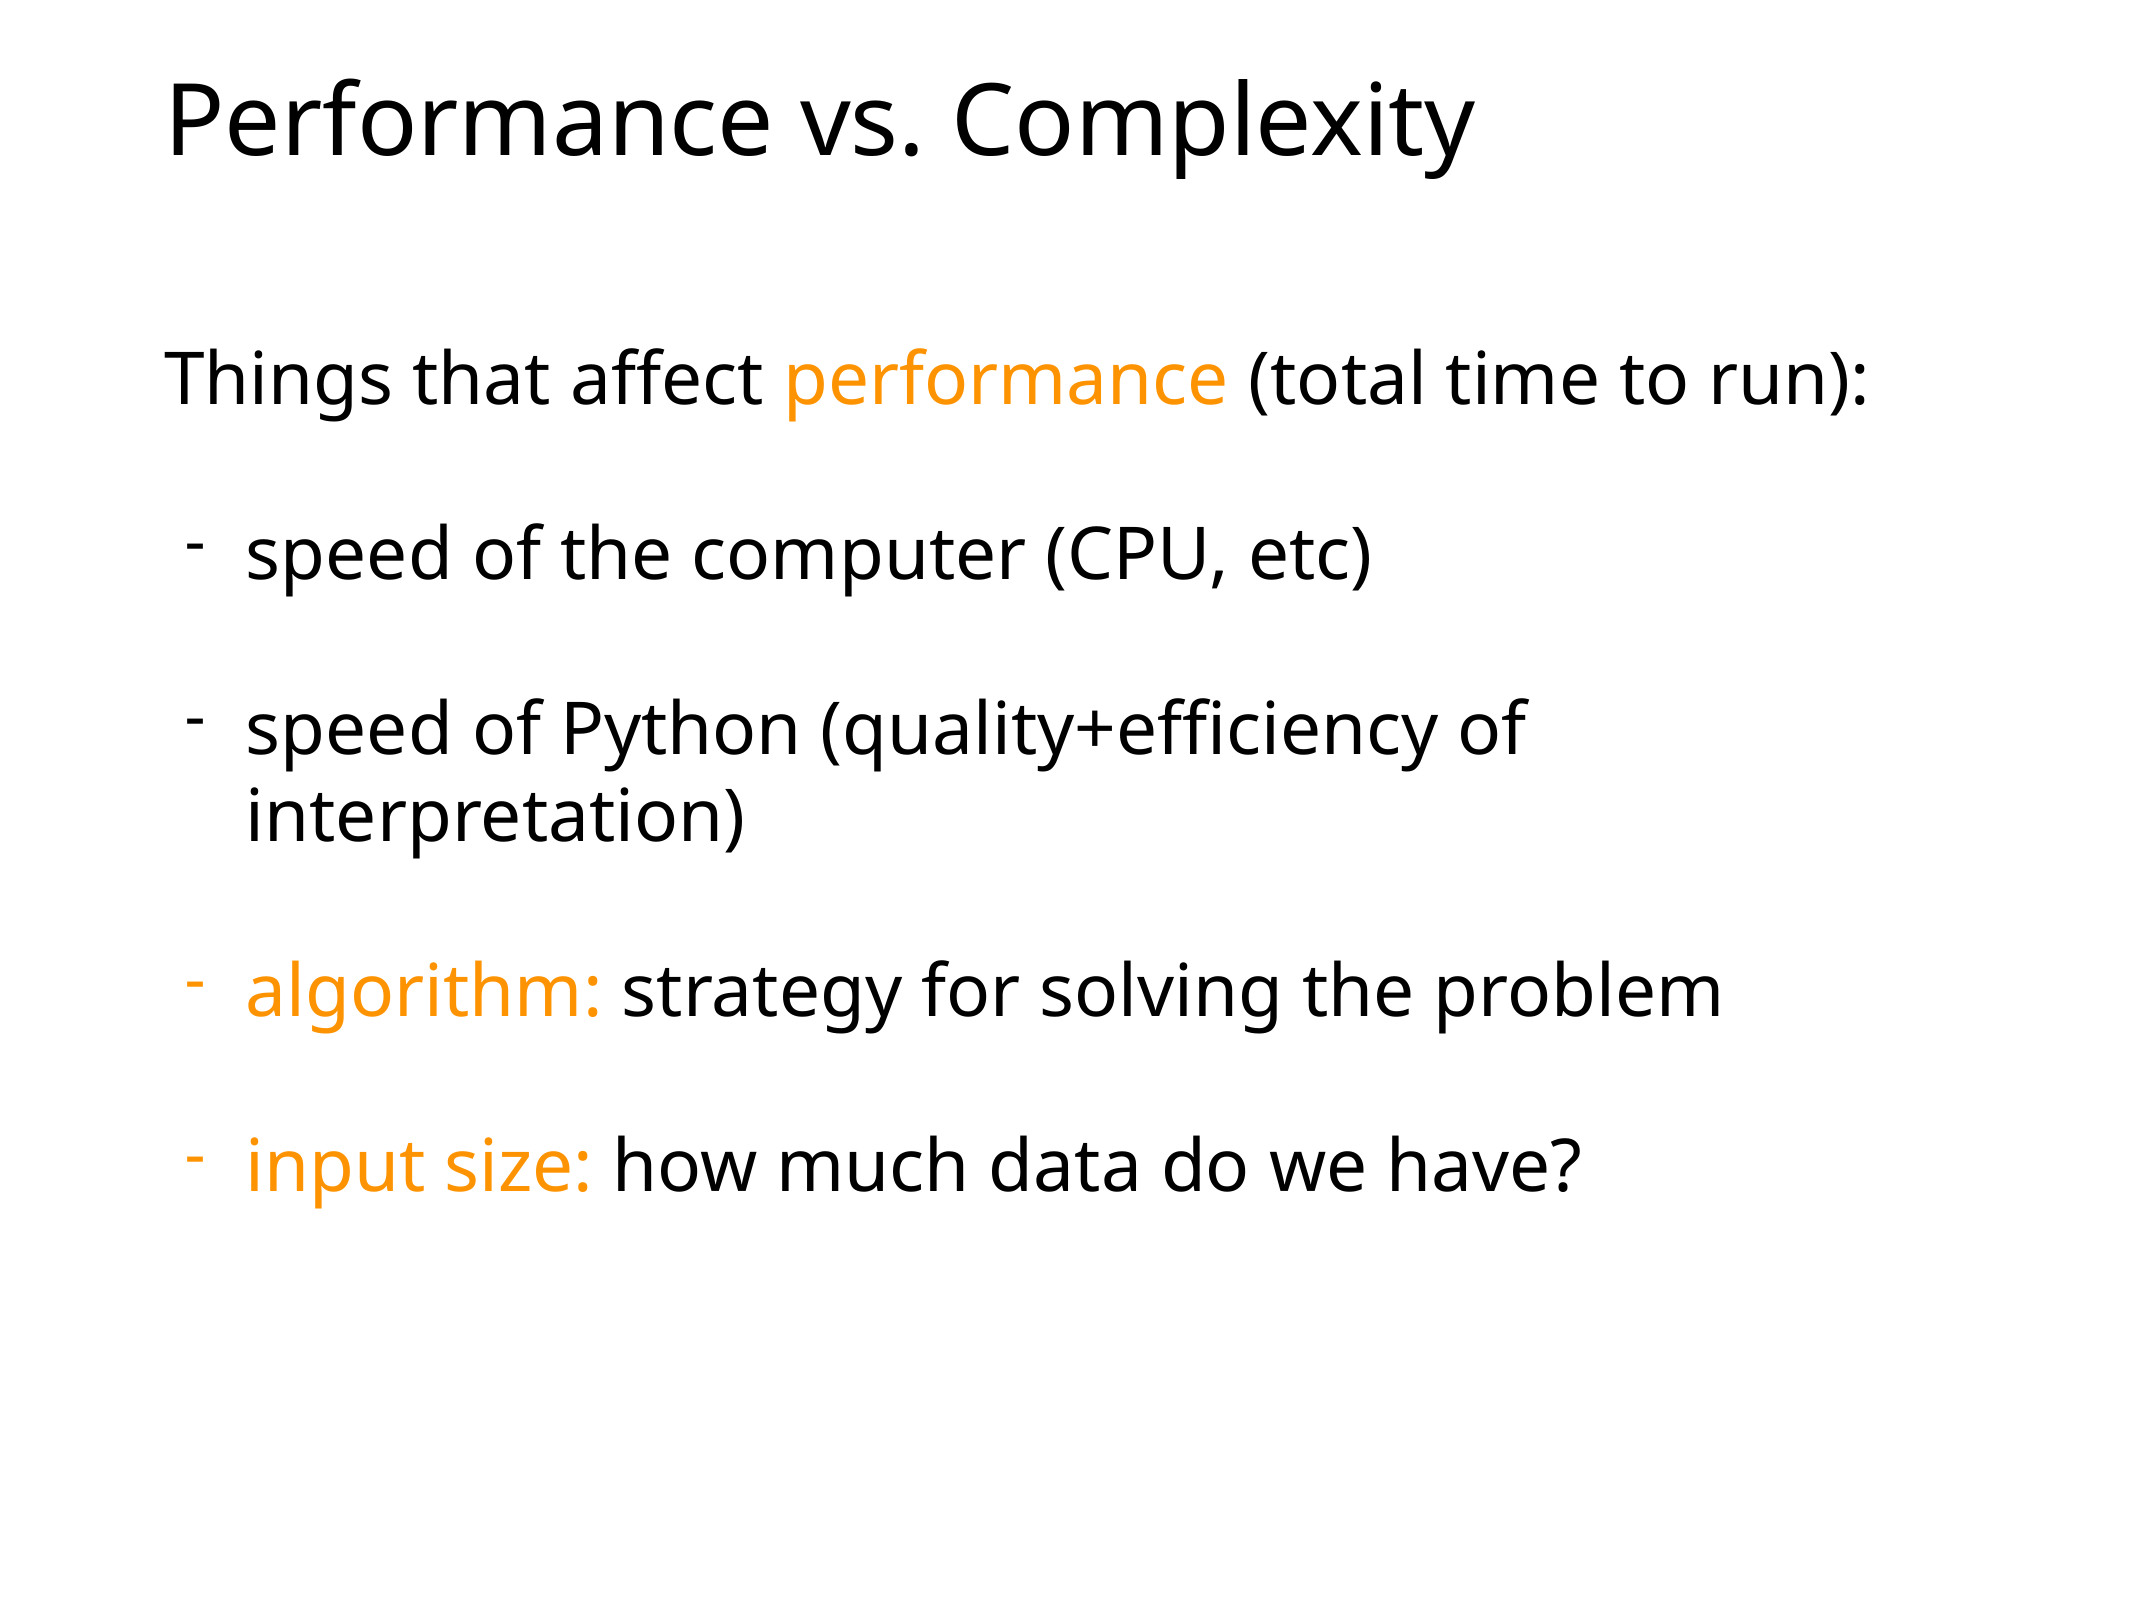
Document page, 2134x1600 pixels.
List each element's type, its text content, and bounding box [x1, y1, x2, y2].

title Performance vs. Complexity [155, 41, 1533, 191]
list Things that affect performance (total time to run): speed of the computer (CPU, etc) speed of Python (quality+efficiency of interpretation) algorithm: strategy for solving the problem input size: how much data do we have? [155, 322, 1978, 1131]
